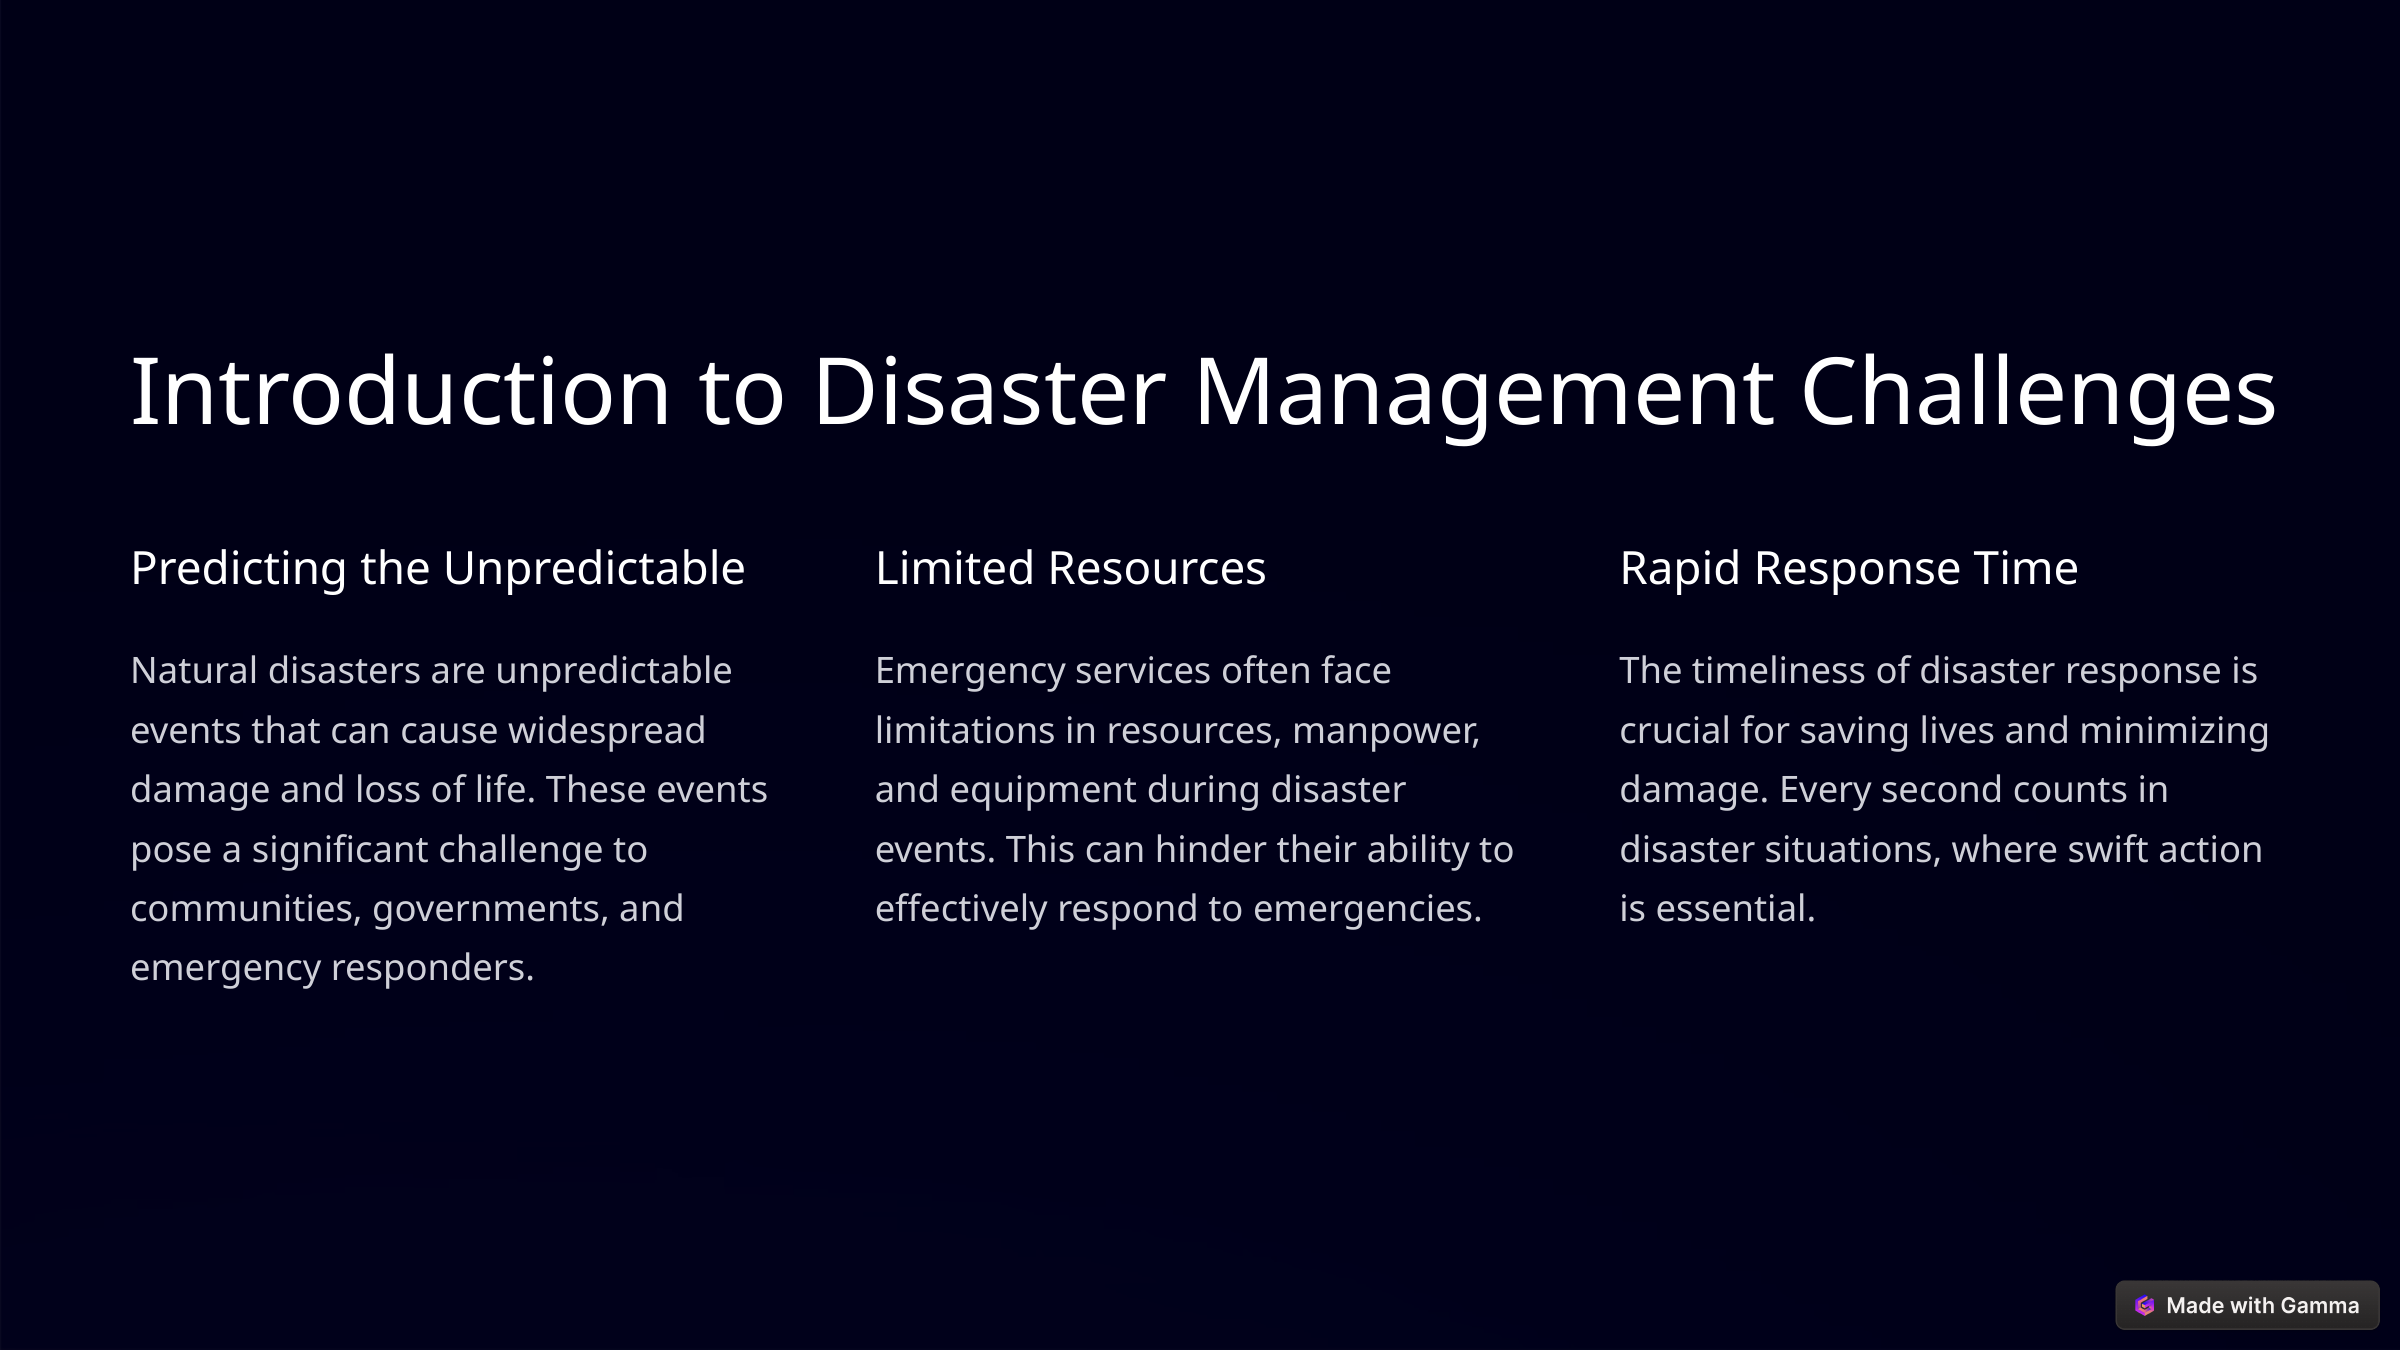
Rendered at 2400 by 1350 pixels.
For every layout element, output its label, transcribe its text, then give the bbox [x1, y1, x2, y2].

text_box The timeliness of disaster response is crucial for saving lives and minimizing damage. Every second counts in disaster situations, where swift action is essential. [1619, 631, 2272, 930]
text_box Introduction to Disaster Management Challenges [130, 327, 2168, 444]
text_box Rapid Response Time [1619, 536, 2085, 595]
text_box Emergency services often face limitations in resources, manpower, and equipment during disaster events. This can hinder their ability to effectively respond to emergencies. [874, 631, 1528, 930]
text_box Limited Resources [874, 536, 1340, 595]
text_box Predicting the Unpredictable [130, 536, 722, 595]
picture [2106, 1271, 2389, 1339]
text_box Natural disasters are unpredictable events that can cause widespread damage and loss of life. These events pose a significant challenge to communities, governments, and emergency responders. [130, 631, 783, 989]
